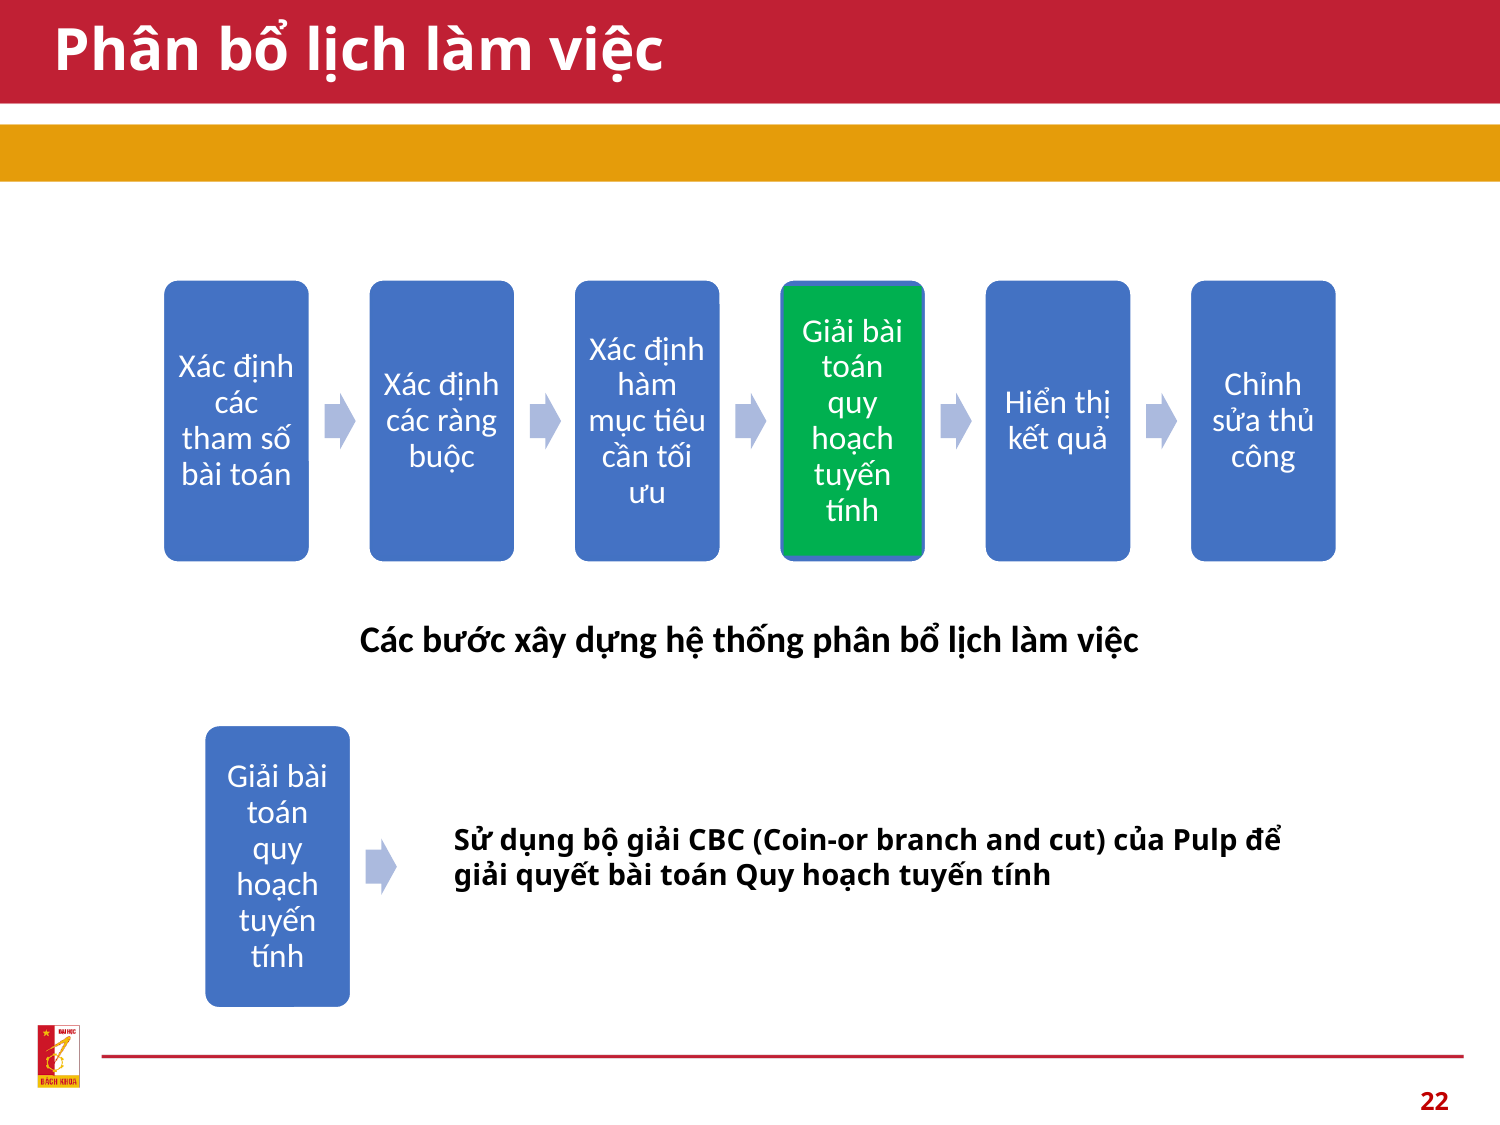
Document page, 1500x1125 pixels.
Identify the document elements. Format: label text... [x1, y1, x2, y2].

text_box [368, 279, 516, 563]
picture [0, 0, 1500, 1125]
text_box [1146, 392, 1178, 450]
text_box [381, 838, 388, 849]
text_box Giải bài toán quy hoạch tuyến tính [208, 731, 347, 1002]
text_box [324, 438, 347, 450]
text_box Hiển thị kết quả [988, 286, 1127, 556]
text_box [573, 279, 721, 563]
text_box [1146, 404, 1168, 438]
text_box [956, 392, 963, 404]
text_box [735, 404, 758, 438]
text_box [365, 849, 388, 884]
text_box [1190, 279, 1337, 563]
slide_number 22 [1126, 1078, 1464, 1125]
text_box [940, 404, 963, 438]
text_box [340, 392, 347, 404]
text_box [529, 404, 552, 438]
text_box Xác định các ràng buộc [372, 286, 511, 556]
text_box [750, 392, 758, 404]
text_box [381, 884, 388, 895]
text_box [984, 279, 1132, 563]
text_box [347, 405, 356, 437]
text_box [529, 392, 562, 450]
text_box [779, 279, 926, 563]
text_box Xác định các tham số bài toán [167, 286, 306, 556]
text_box [388, 850, 397, 883]
text_box [163, 279, 310, 563]
text_box Sử dụng bộ giải CBC (Coin-or branch and cut) của Pulp để giải quyết bài toán Quy hoạch tuyến tính [439, 813, 1333, 969]
text_box [940, 405, 972, 450]
text_box Chỉnh sửa thủ công [1194, 286, 1333, 556]
text_box Xác định hàm mục tiêu cần tối ưu [578, 286, 717, 556]
text_box [735, 438, 758, 450]
text_box Giải bài toán quy hoạch tuyến tính [783, 286, 922, 556]
text_box [204, 725, 352, 1009]
title Phân bổ lịch làm việc [38, 12, 1462, 87]
text_box Các bước xây dựng hệ thống phân bổ lịch làm việc [206, 607, 1294, 668]
text_box [758, 405, 767, 437]
text_box [324, 404, 347, 438]
